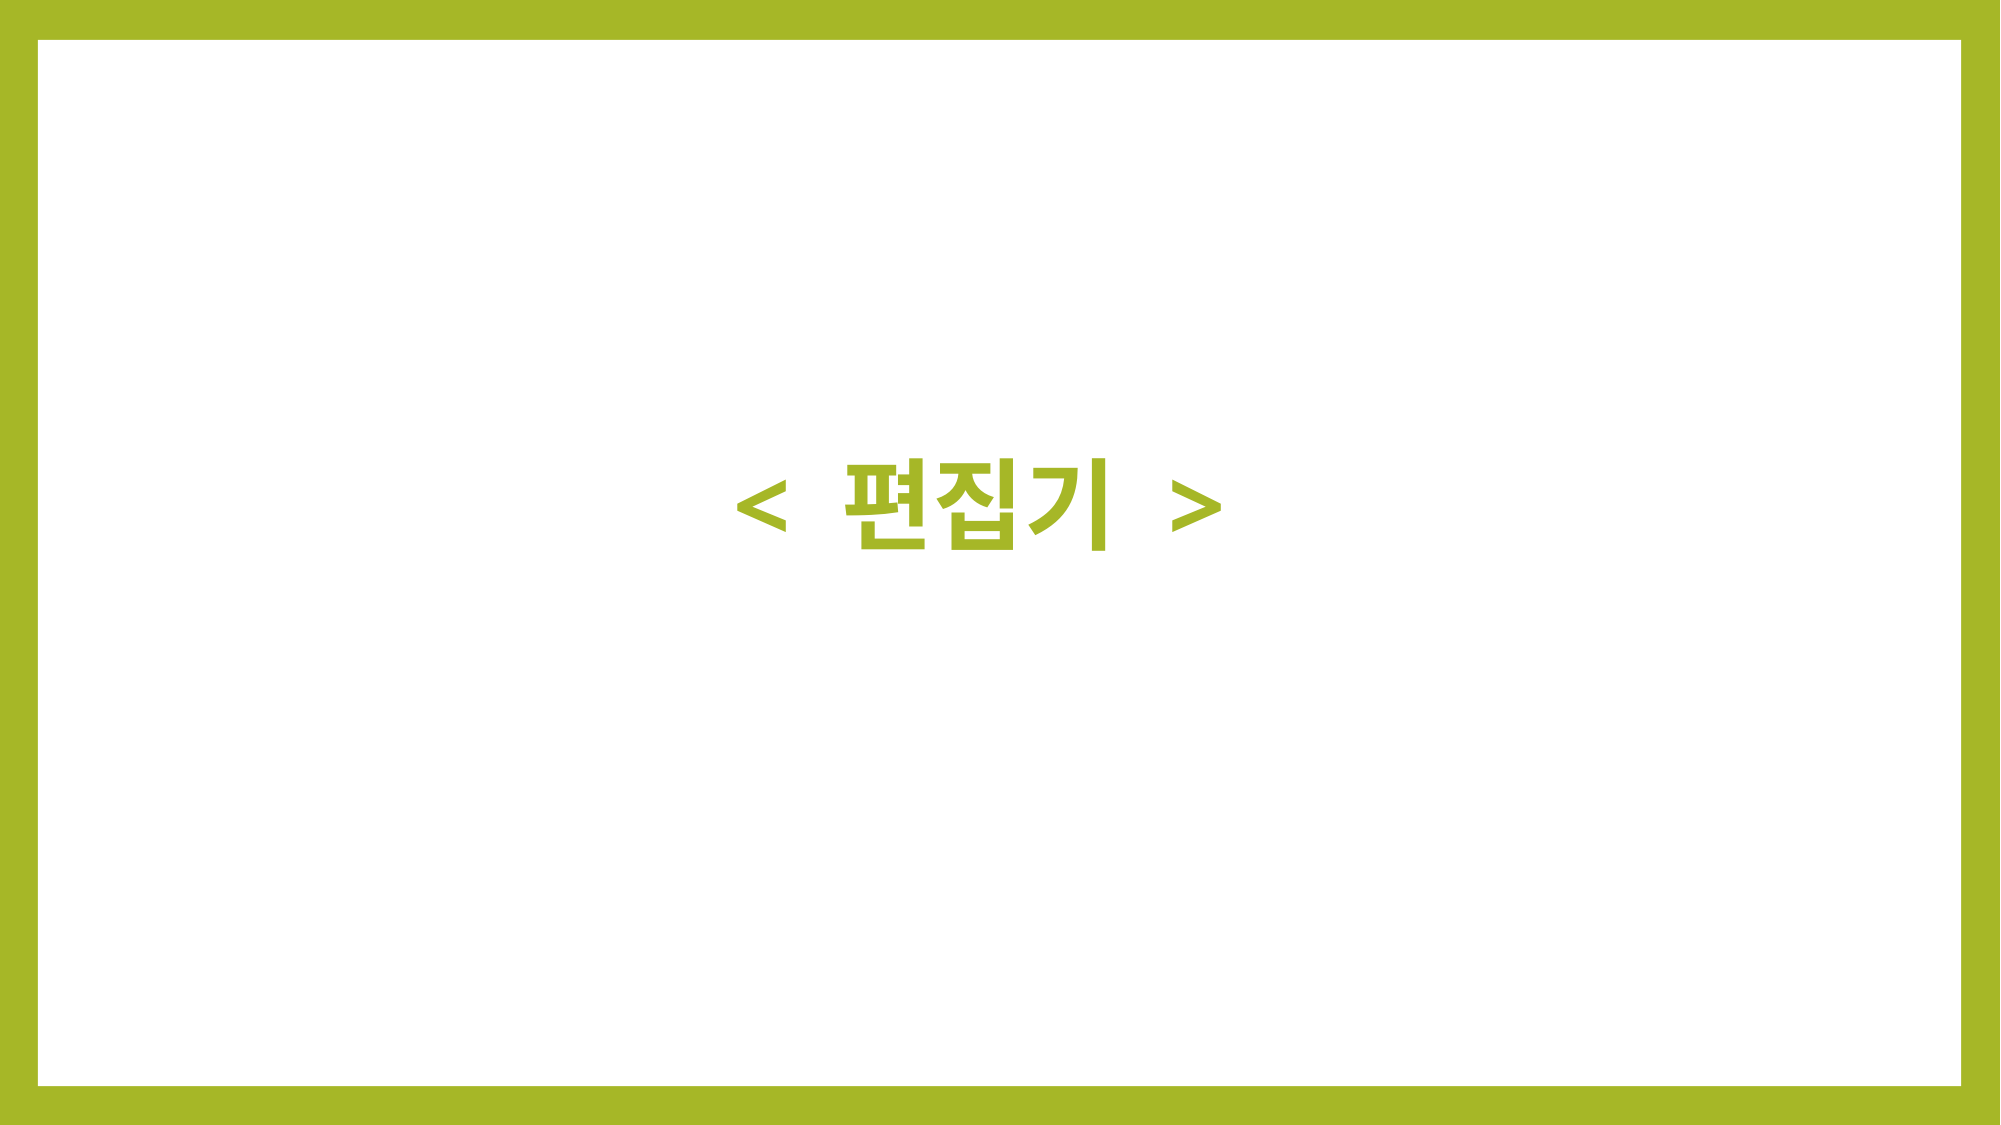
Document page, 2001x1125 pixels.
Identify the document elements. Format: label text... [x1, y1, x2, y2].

text_box < 편집기 > [300, 435, 1660, 570]
